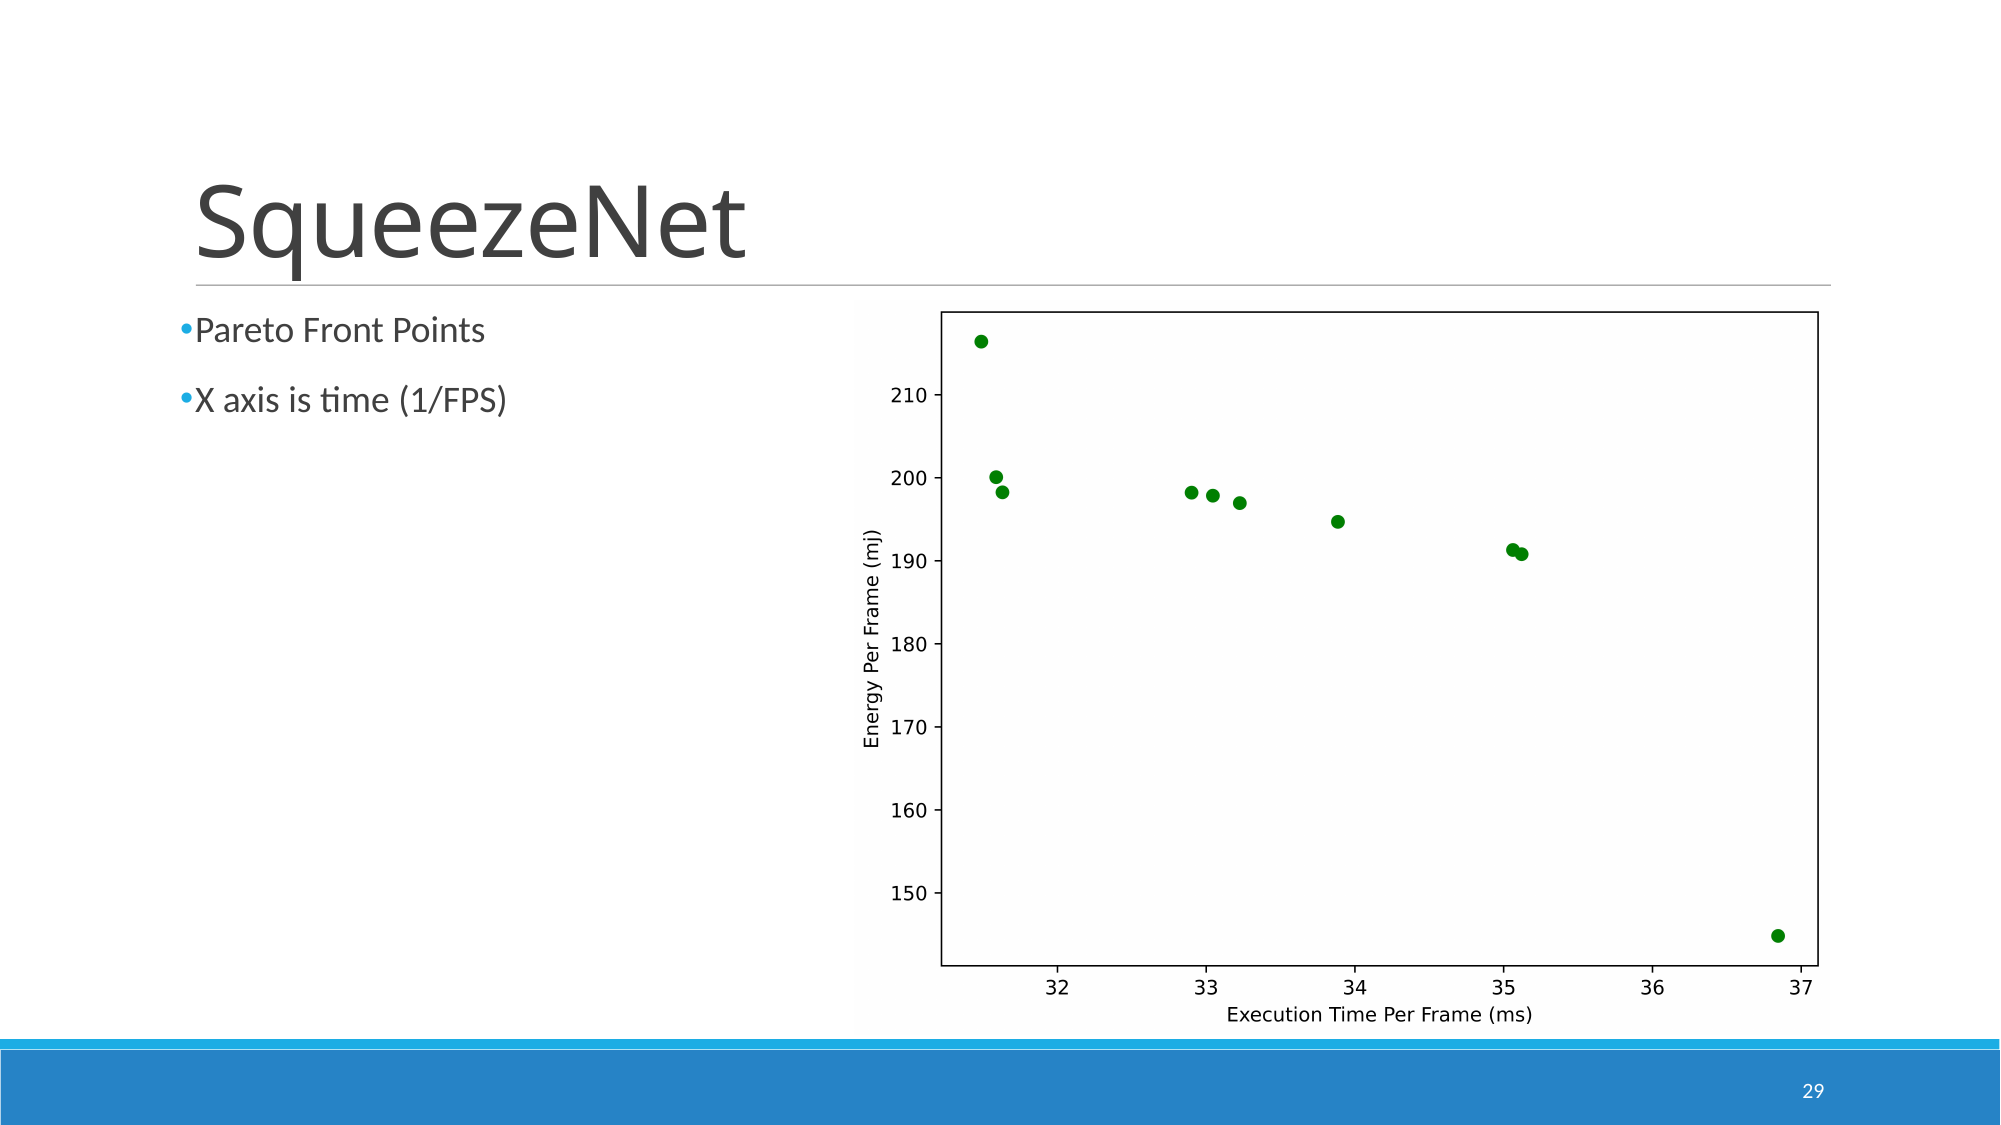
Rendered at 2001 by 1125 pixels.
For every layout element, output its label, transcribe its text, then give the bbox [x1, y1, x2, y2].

text_box SqueezeNet [180, 47, 1830, 285]
picture [854, 299, 1831, 1035]
text_box 29 [1624, 1059, 1840, 1120]
text_box Pareto Front Points X axis is time (1/FPS) [180, 302, 850, 963]
